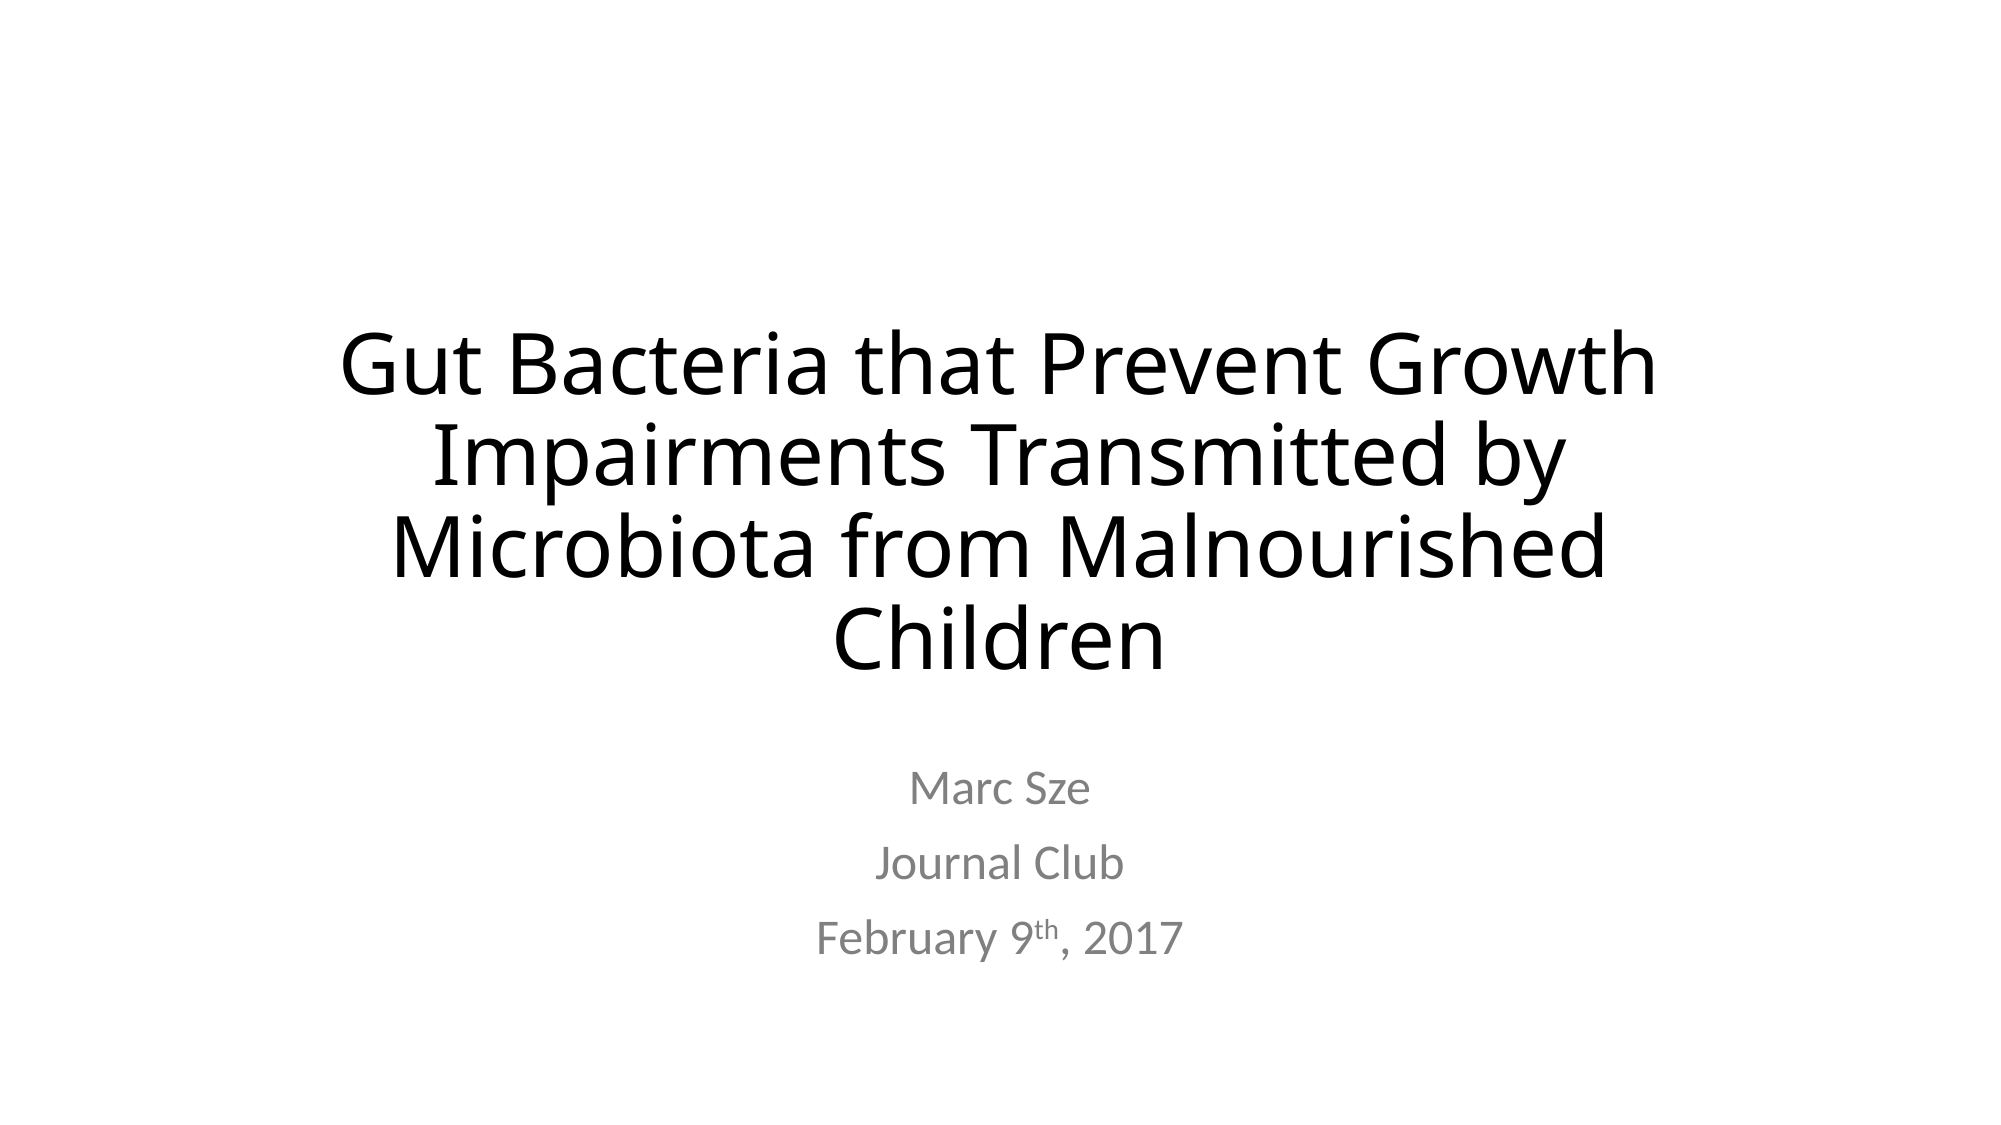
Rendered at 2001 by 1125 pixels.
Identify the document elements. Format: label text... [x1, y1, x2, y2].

title Gut Bacteria that Prevent Growth Impairments Transmitted by Microbiota from Malnourished Children [249, 303, 1750, 696]
subtitle Marc Sze Journal Club February 9th, 2017 [249, 754, 1750, 1026]
